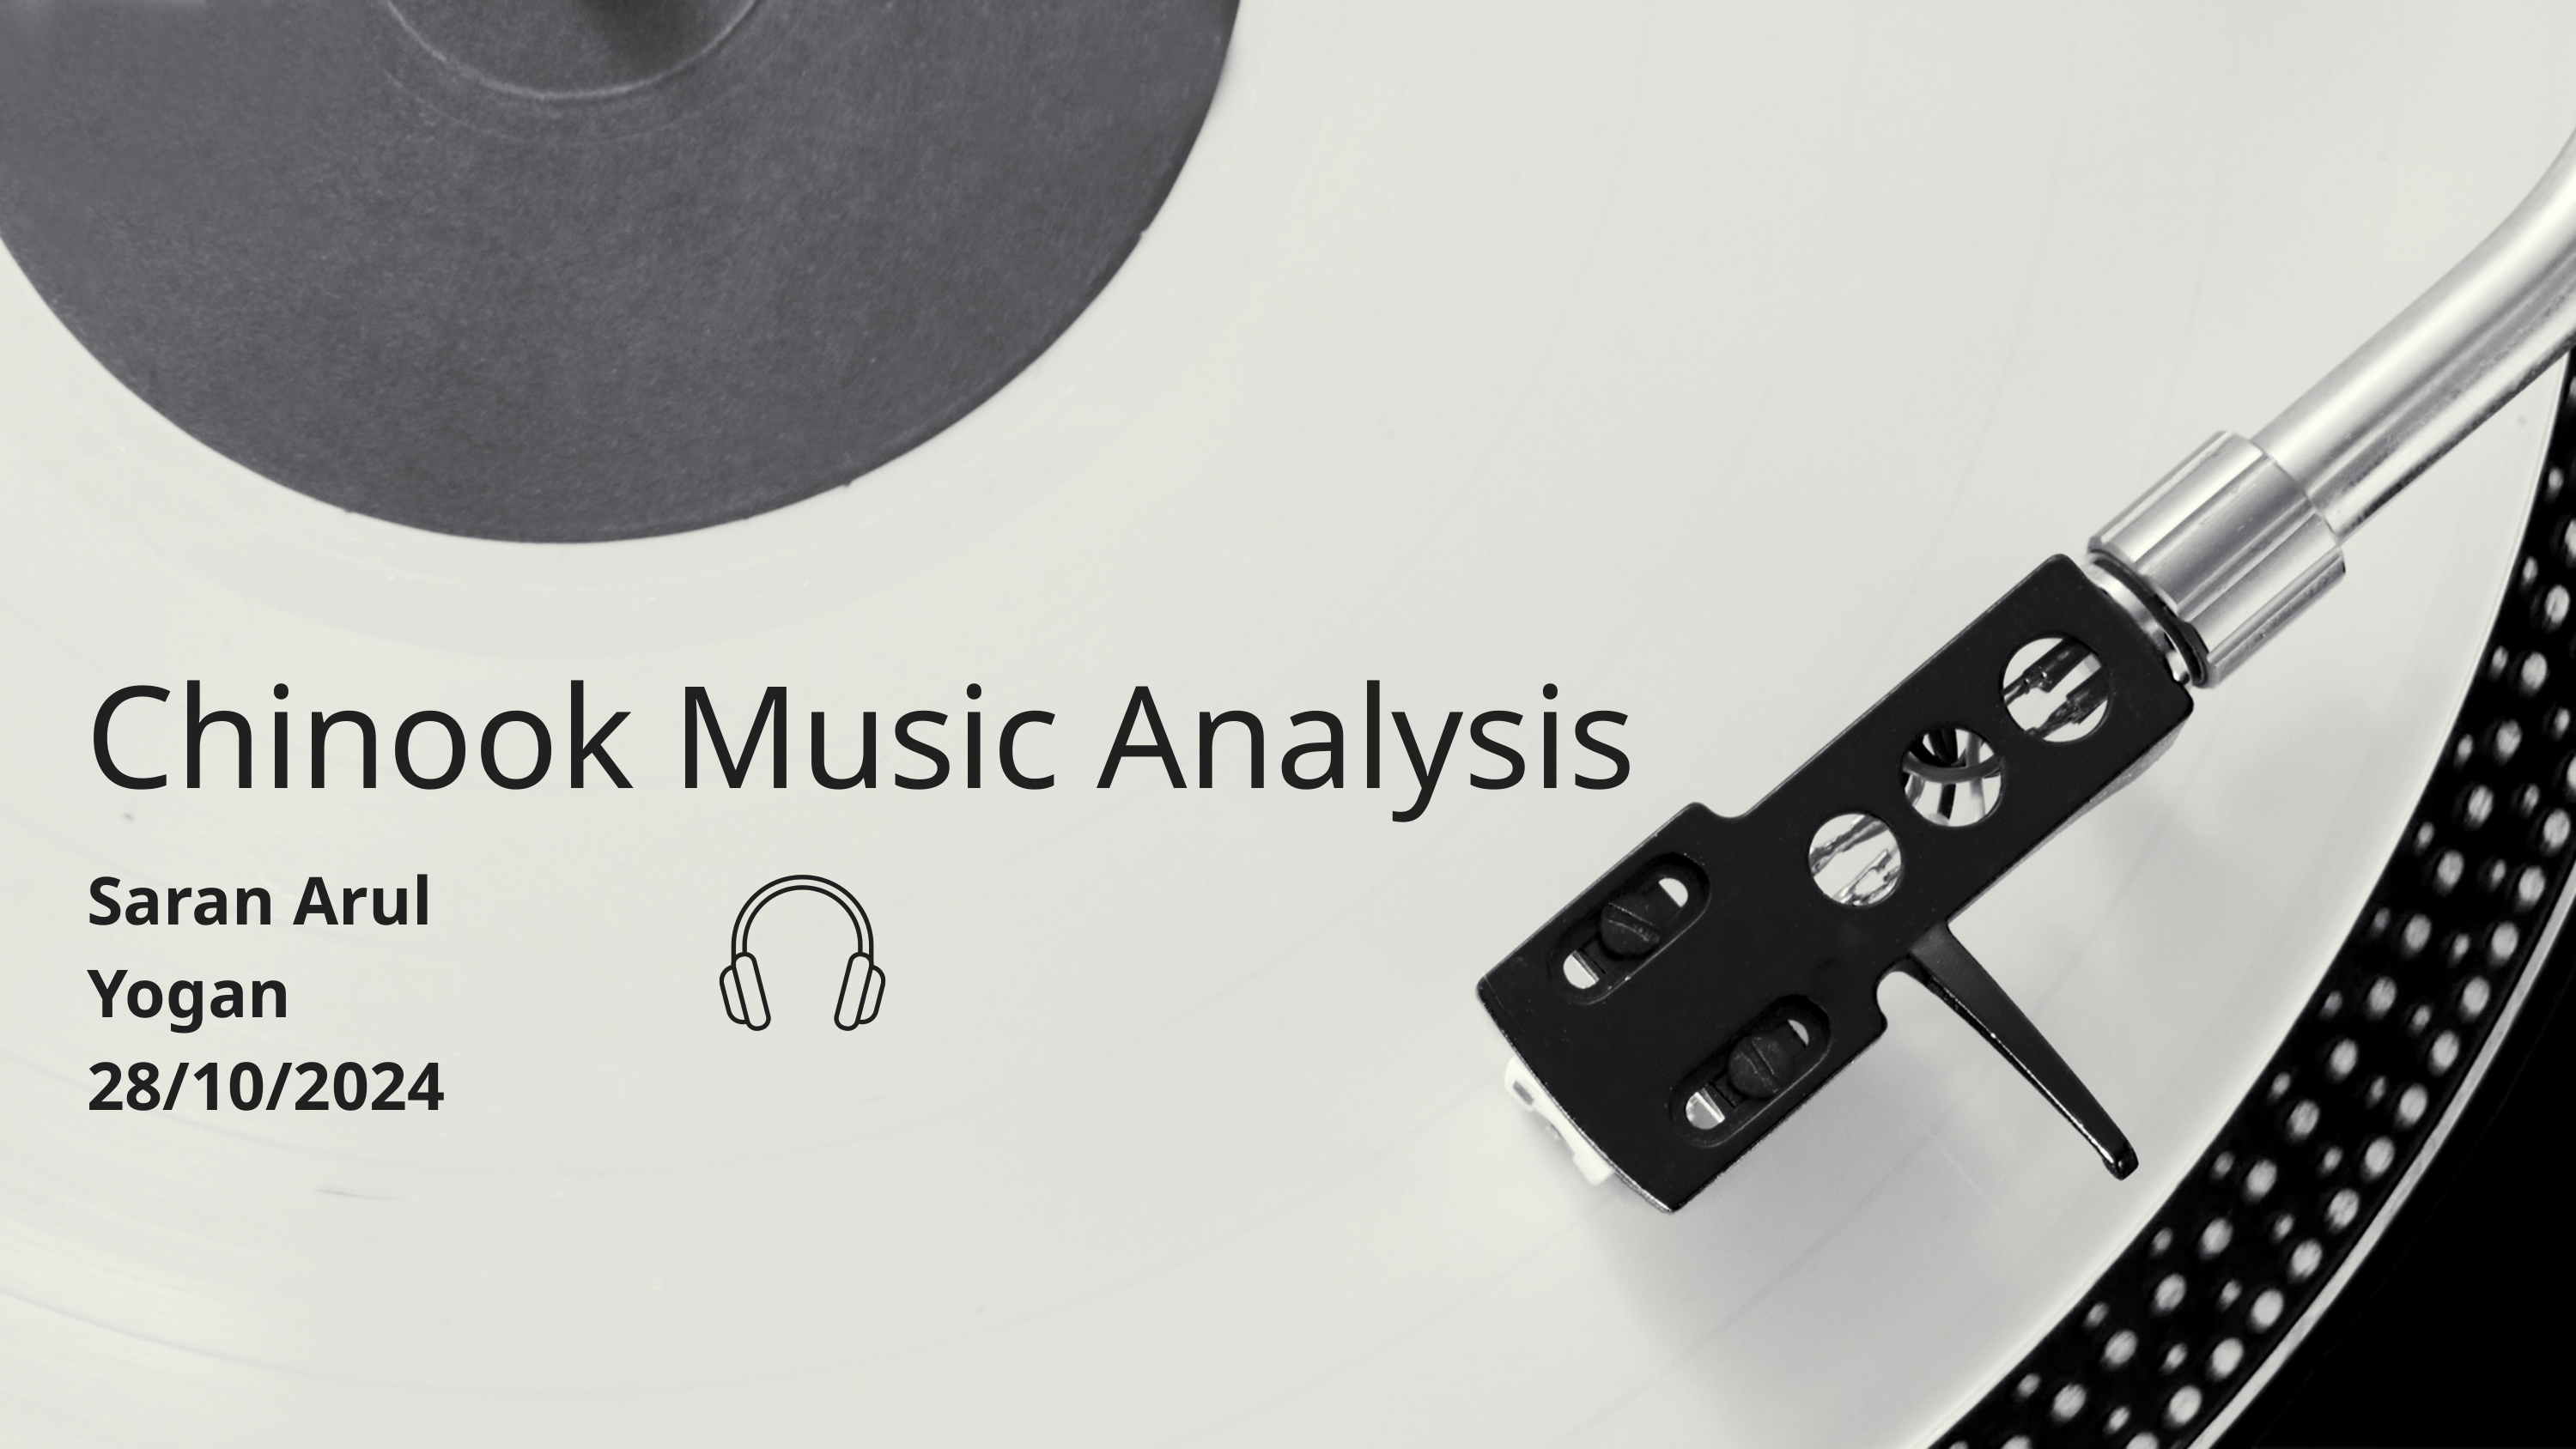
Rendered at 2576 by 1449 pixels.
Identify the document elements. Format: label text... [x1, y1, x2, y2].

text_box Saran Arul Yogan 28/10/2024 [87, 845, 644, 1124]
text_box Chinook Music Analysis [85, 617, 1855, 817]
text_box [719, 875, 886, 1031]
text_box [0, 0, 2576, 1449]
